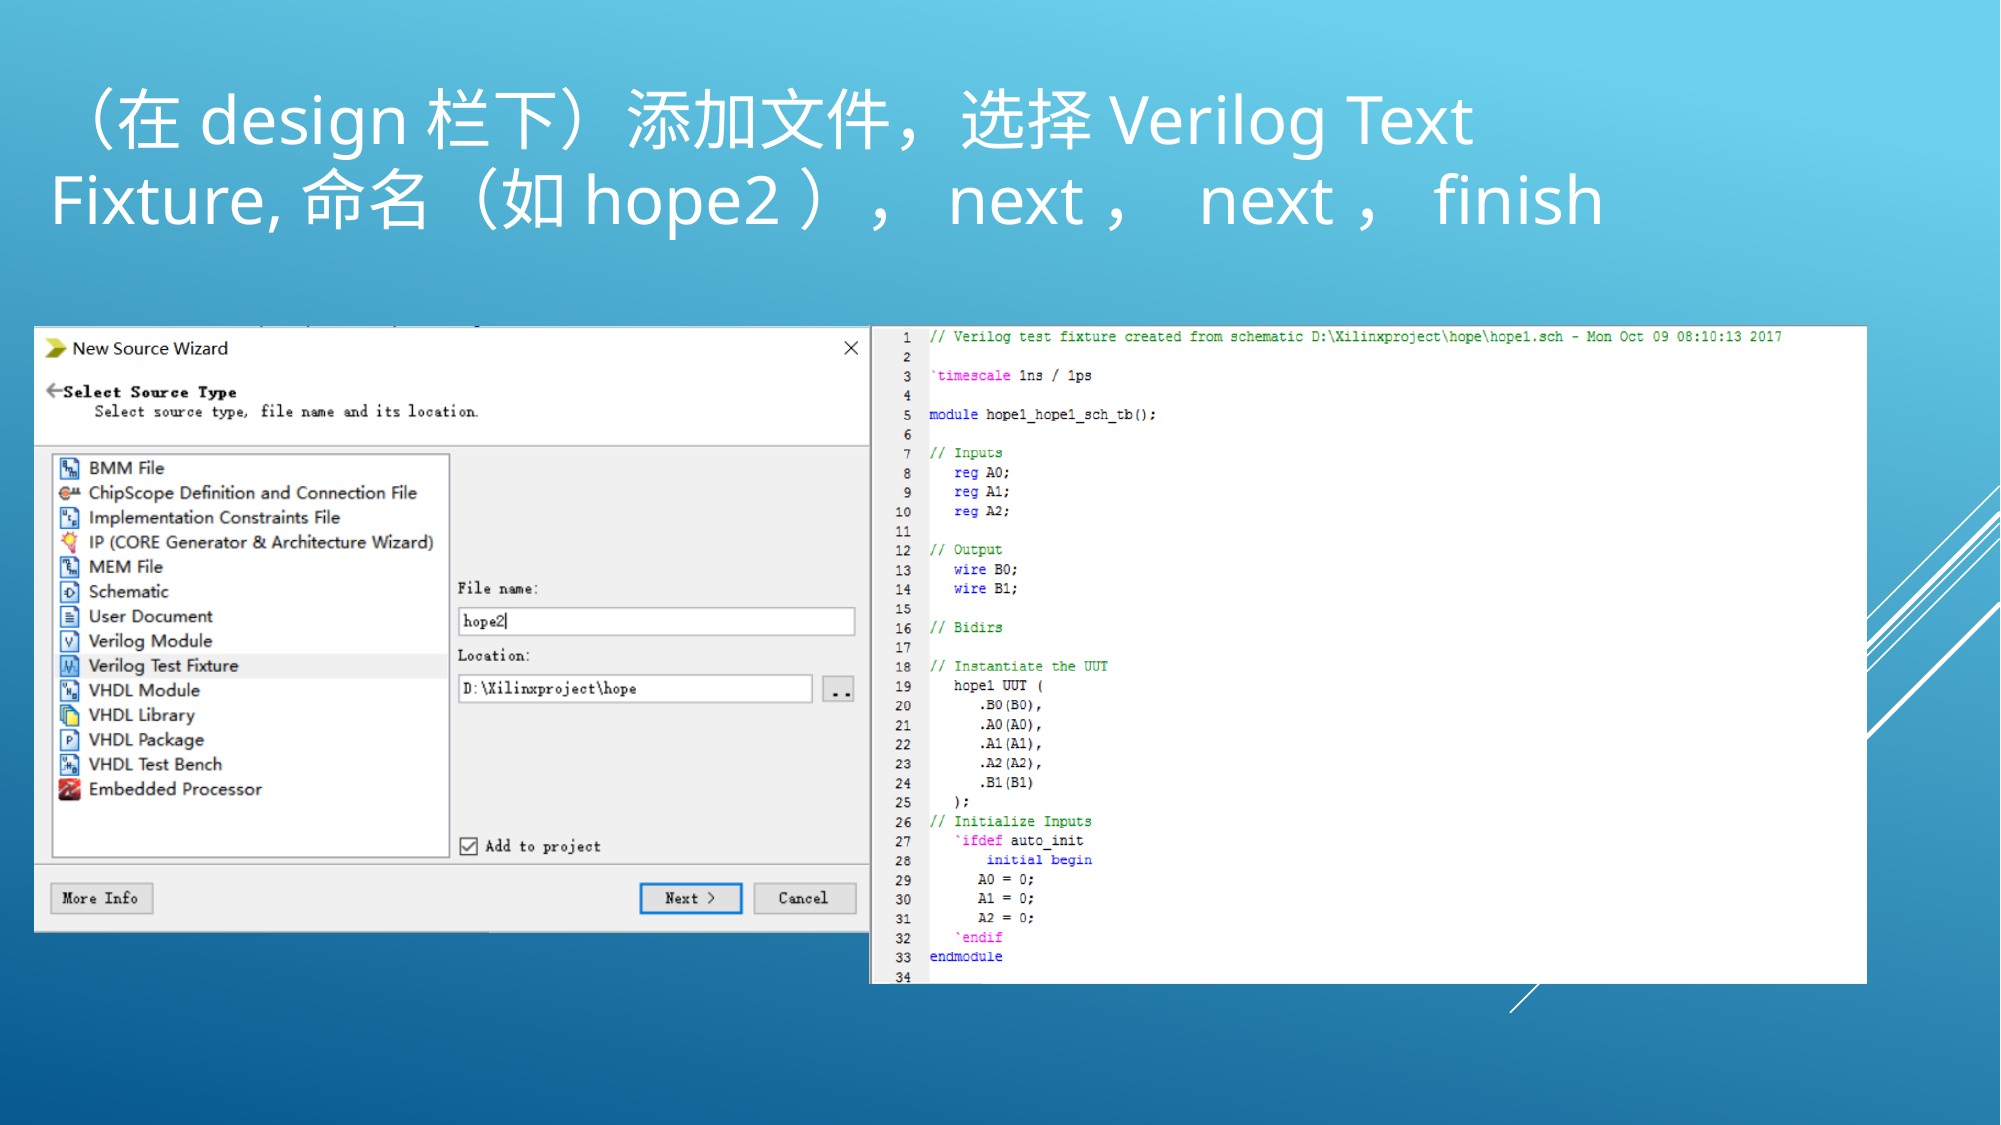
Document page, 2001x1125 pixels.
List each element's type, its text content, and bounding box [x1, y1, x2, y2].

list （在design栏下）添加文件，选择Verilog Text Fixture,命名（如hope2），next， next，finish [34, 54, 1636, 261]
picture [34, 325, 1867, 984]
